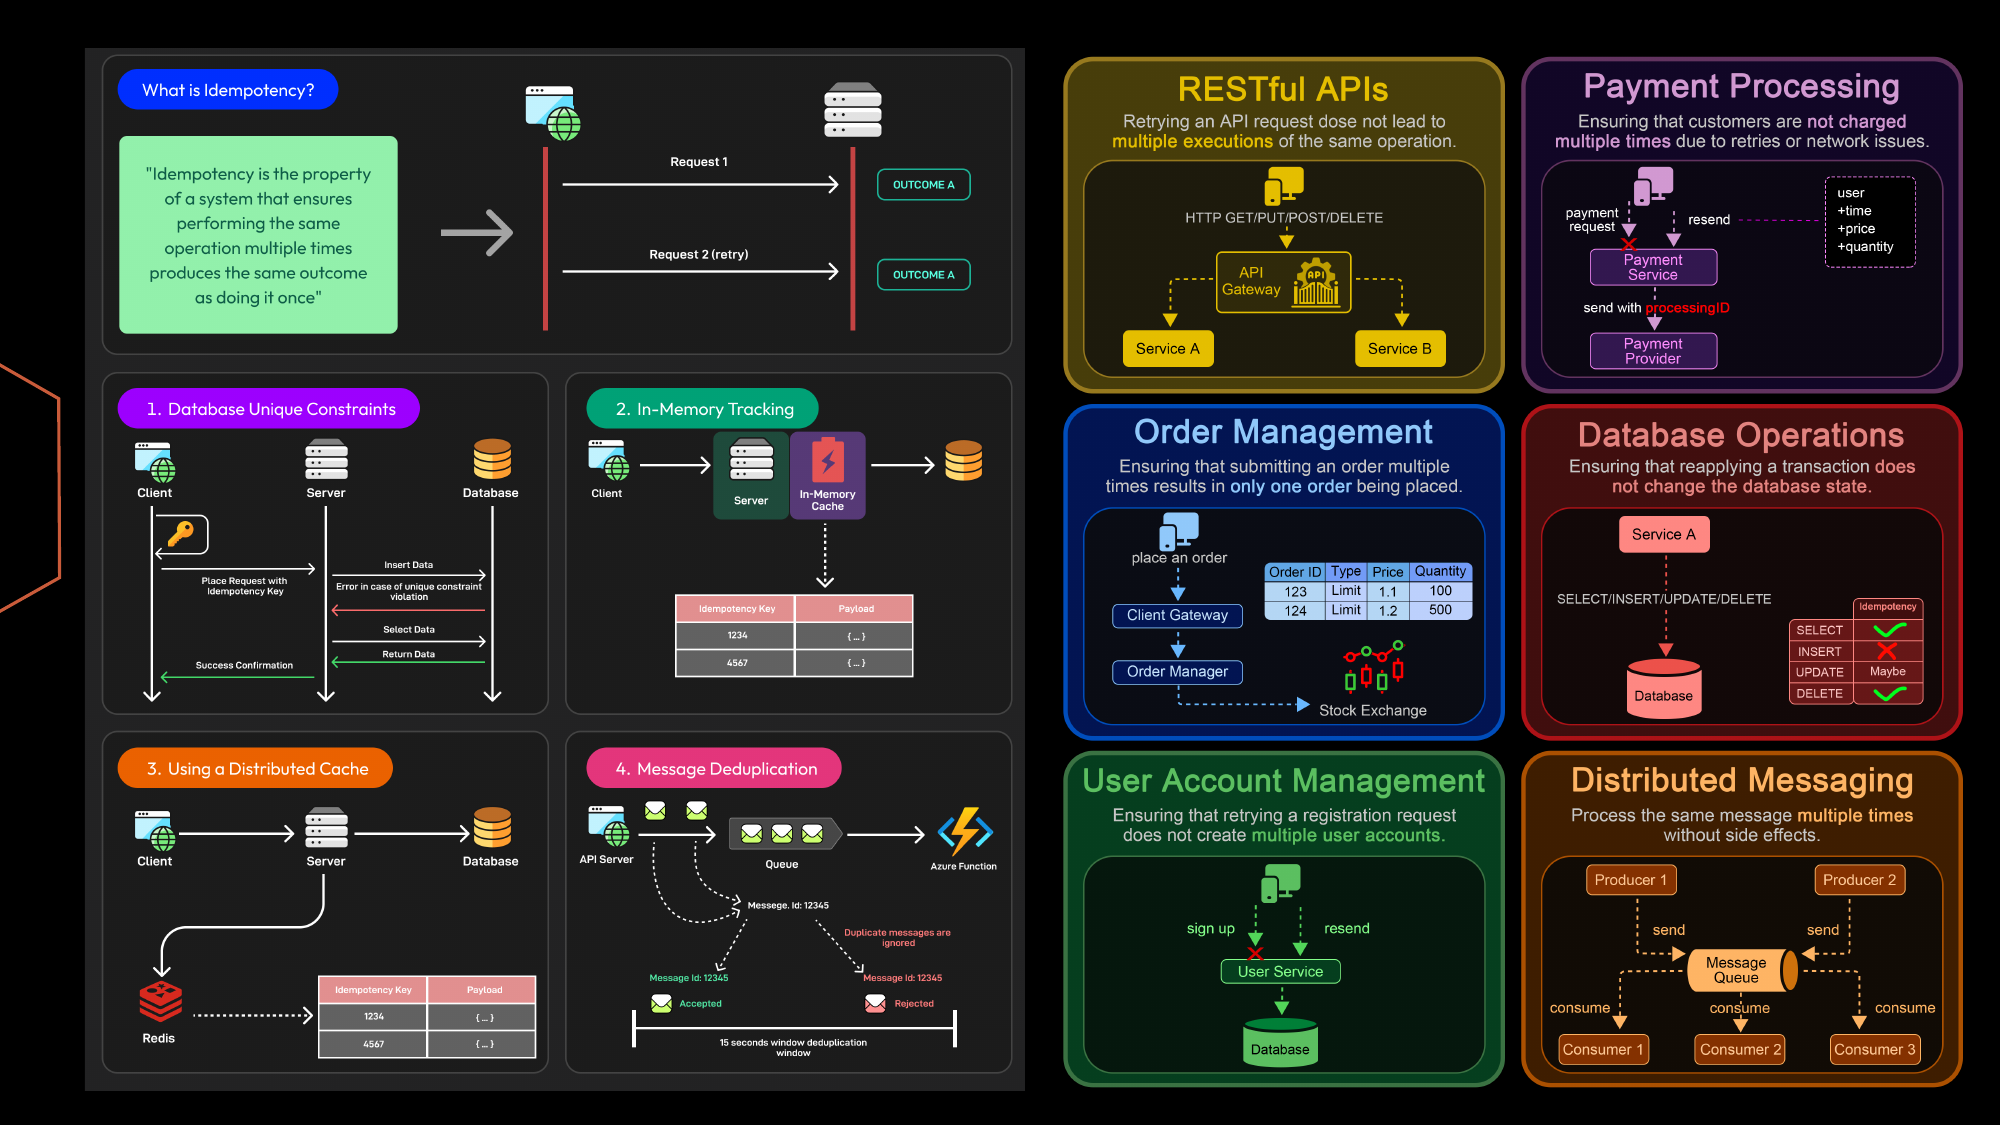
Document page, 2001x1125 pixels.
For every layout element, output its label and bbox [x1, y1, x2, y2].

picture [1039, 48, 1990, 1104]
picture [84, 48, 1025, 1091]
text_box [0, 365, 60, 612]
